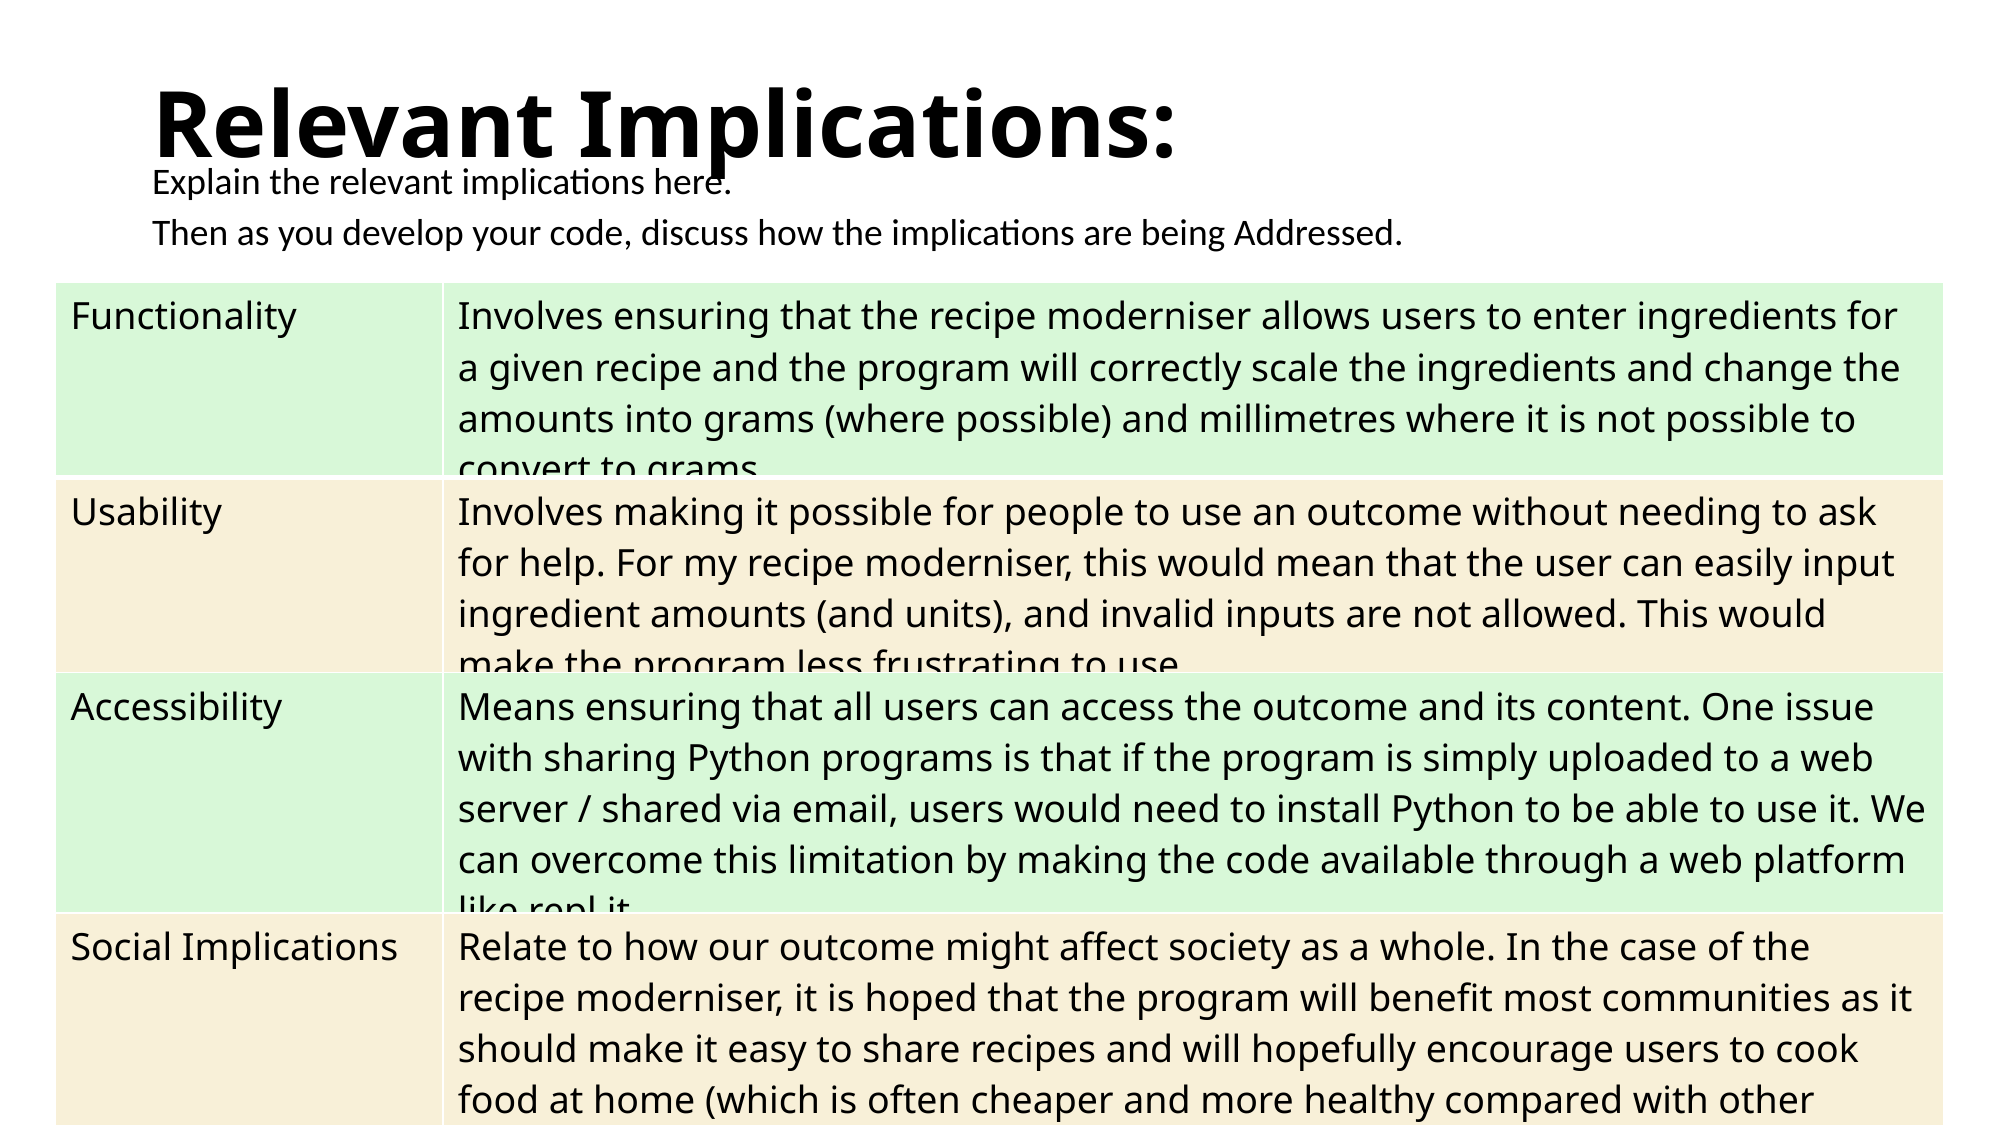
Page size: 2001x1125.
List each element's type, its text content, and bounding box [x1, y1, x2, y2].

table_cell Relate to how our outcome might affect society as a whole. In the case of the recipe moderniser, it is hoped that the program will benefit most communities as it should make it easy to share recipes and will hopefully encourage users to cook food at home (which is often cheaper and more healthy compared with other options). [444, 914, 1943, 1125]
title Relevant Implications: [137, 42, 1863, 183]
table_header Functionality [56, 283, 442, 475]
table_cell Means ensuring that all users can access the outcome and its content. One issue with sharing Python programs is that if the program is simply uploaded to a web server / shared via email, users would need to install Python to be able to use it. We can overcome this limitation by making the code available through a web platform like repl.it [444, 673, 1943, 912]
table_cell Accessibility [56, 673, 442, 912]
table_header Involves ensuring that the recipe moderniser allows users to enter ingredients for a given recipe and the program will correctly scale the ingredients and change the amounts into grams (where possible) and millimetres where it is not possible to convert to grams. [444, 283, 1943, 475]
table_cell Usability [56, 480, 442, 672]
table_cell Involves making it possible for people to use an outcome without needing to ask for help. For my recipe moderniser, this would mean that the user can easily input ingredient amounts (and units), and invalid inputs are not allowed. This would make the program less frustrating to use [444, 480, 1943, 672]
text_box Explain the relevant implications here. Then as you develop your code, discuss how the implications are being Addressed. [137, 142, 1612, 261]
table_cell Social Implications [56, 914, 442, 1125]
